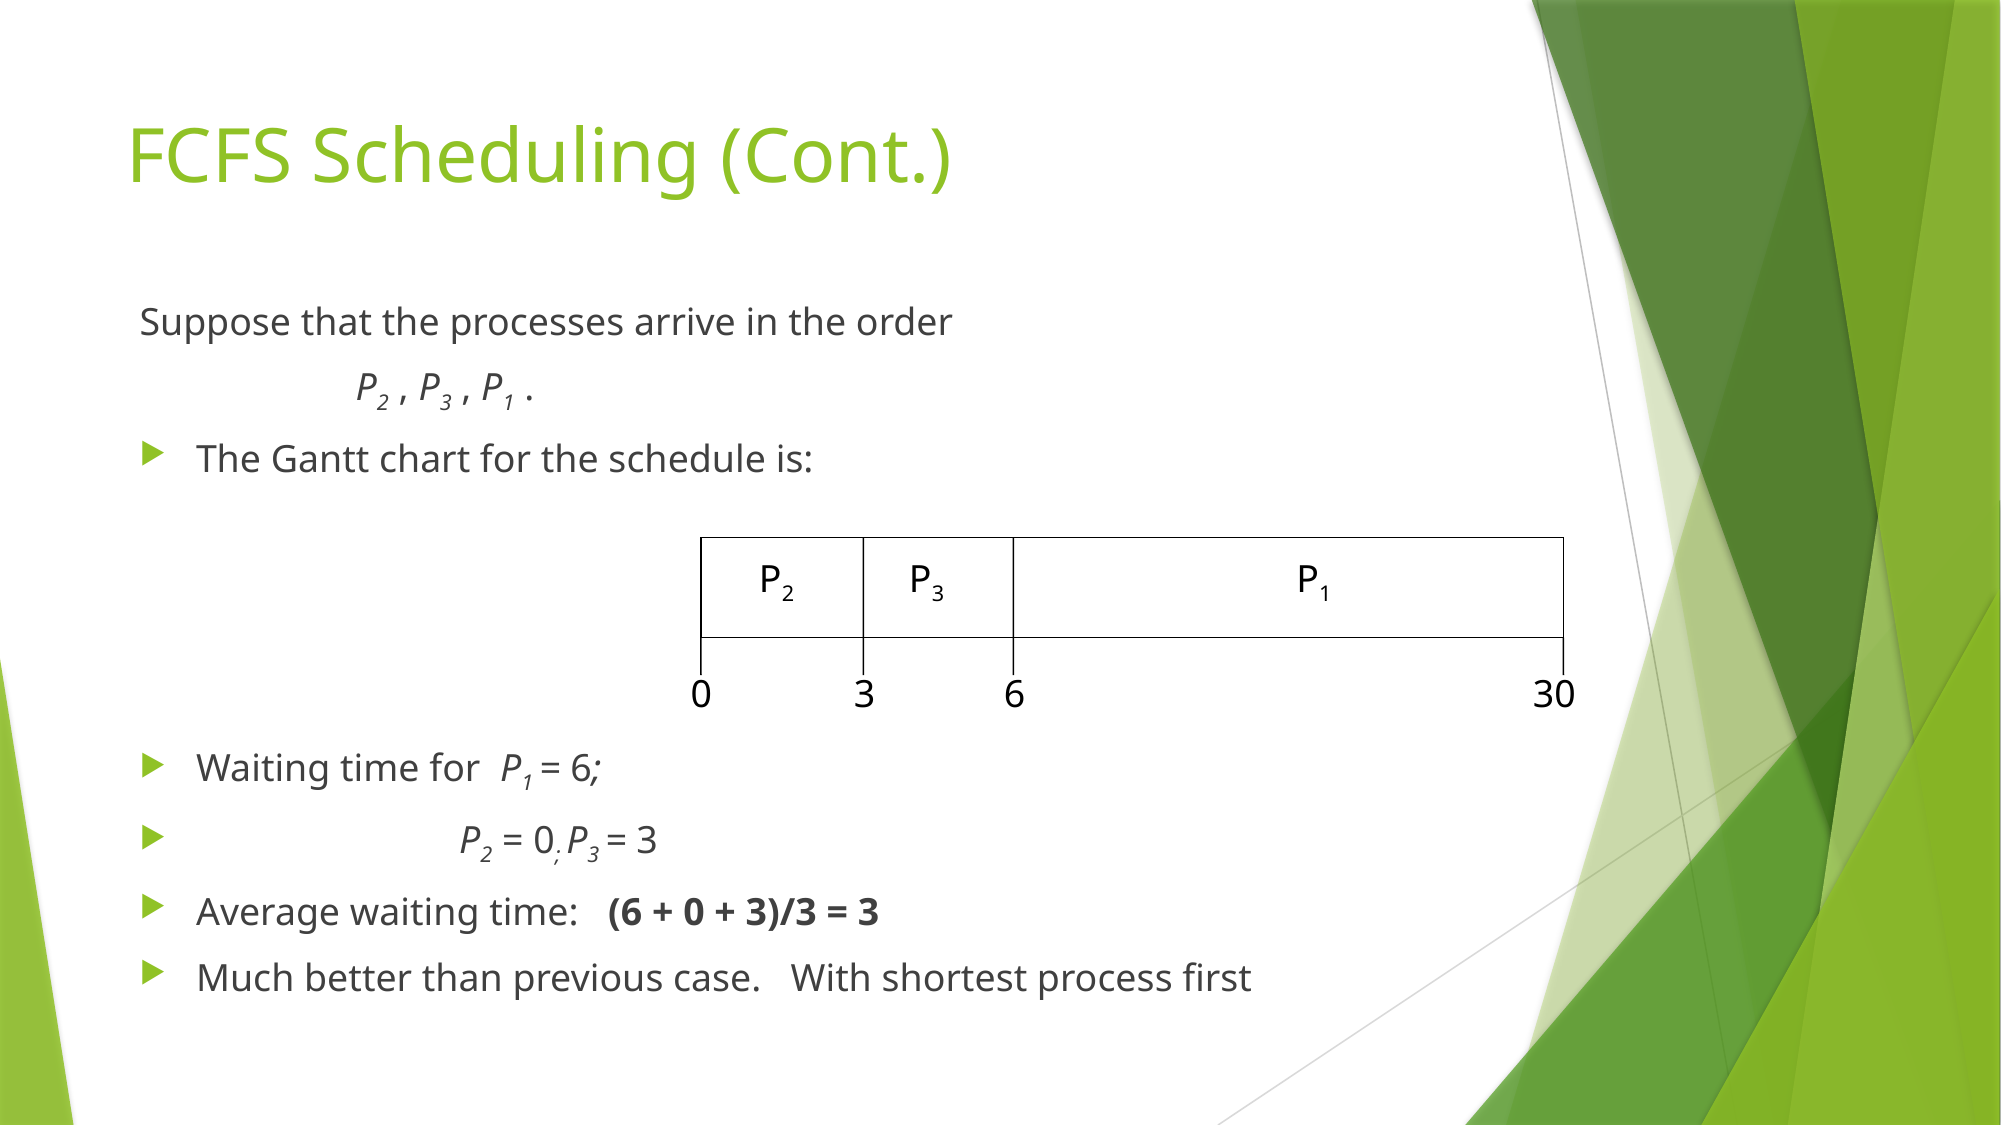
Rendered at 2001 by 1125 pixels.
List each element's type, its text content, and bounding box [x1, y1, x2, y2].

title FCFS Scheduling (Cont.) [111, 99, 1522, 317]
list Suppose that the processes arrive in the order P2 , P3 , P1 . The Gantt chart for the schedule is: Waiting time for P1 = 6; P2 = 0; P3 = 3 Average waiting time: (6 + 0 + 3)/3 = 3 Much better than previous case. With shortest process first [124, 289, 1535, 1061]
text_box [675, 537, 1592, 724]
